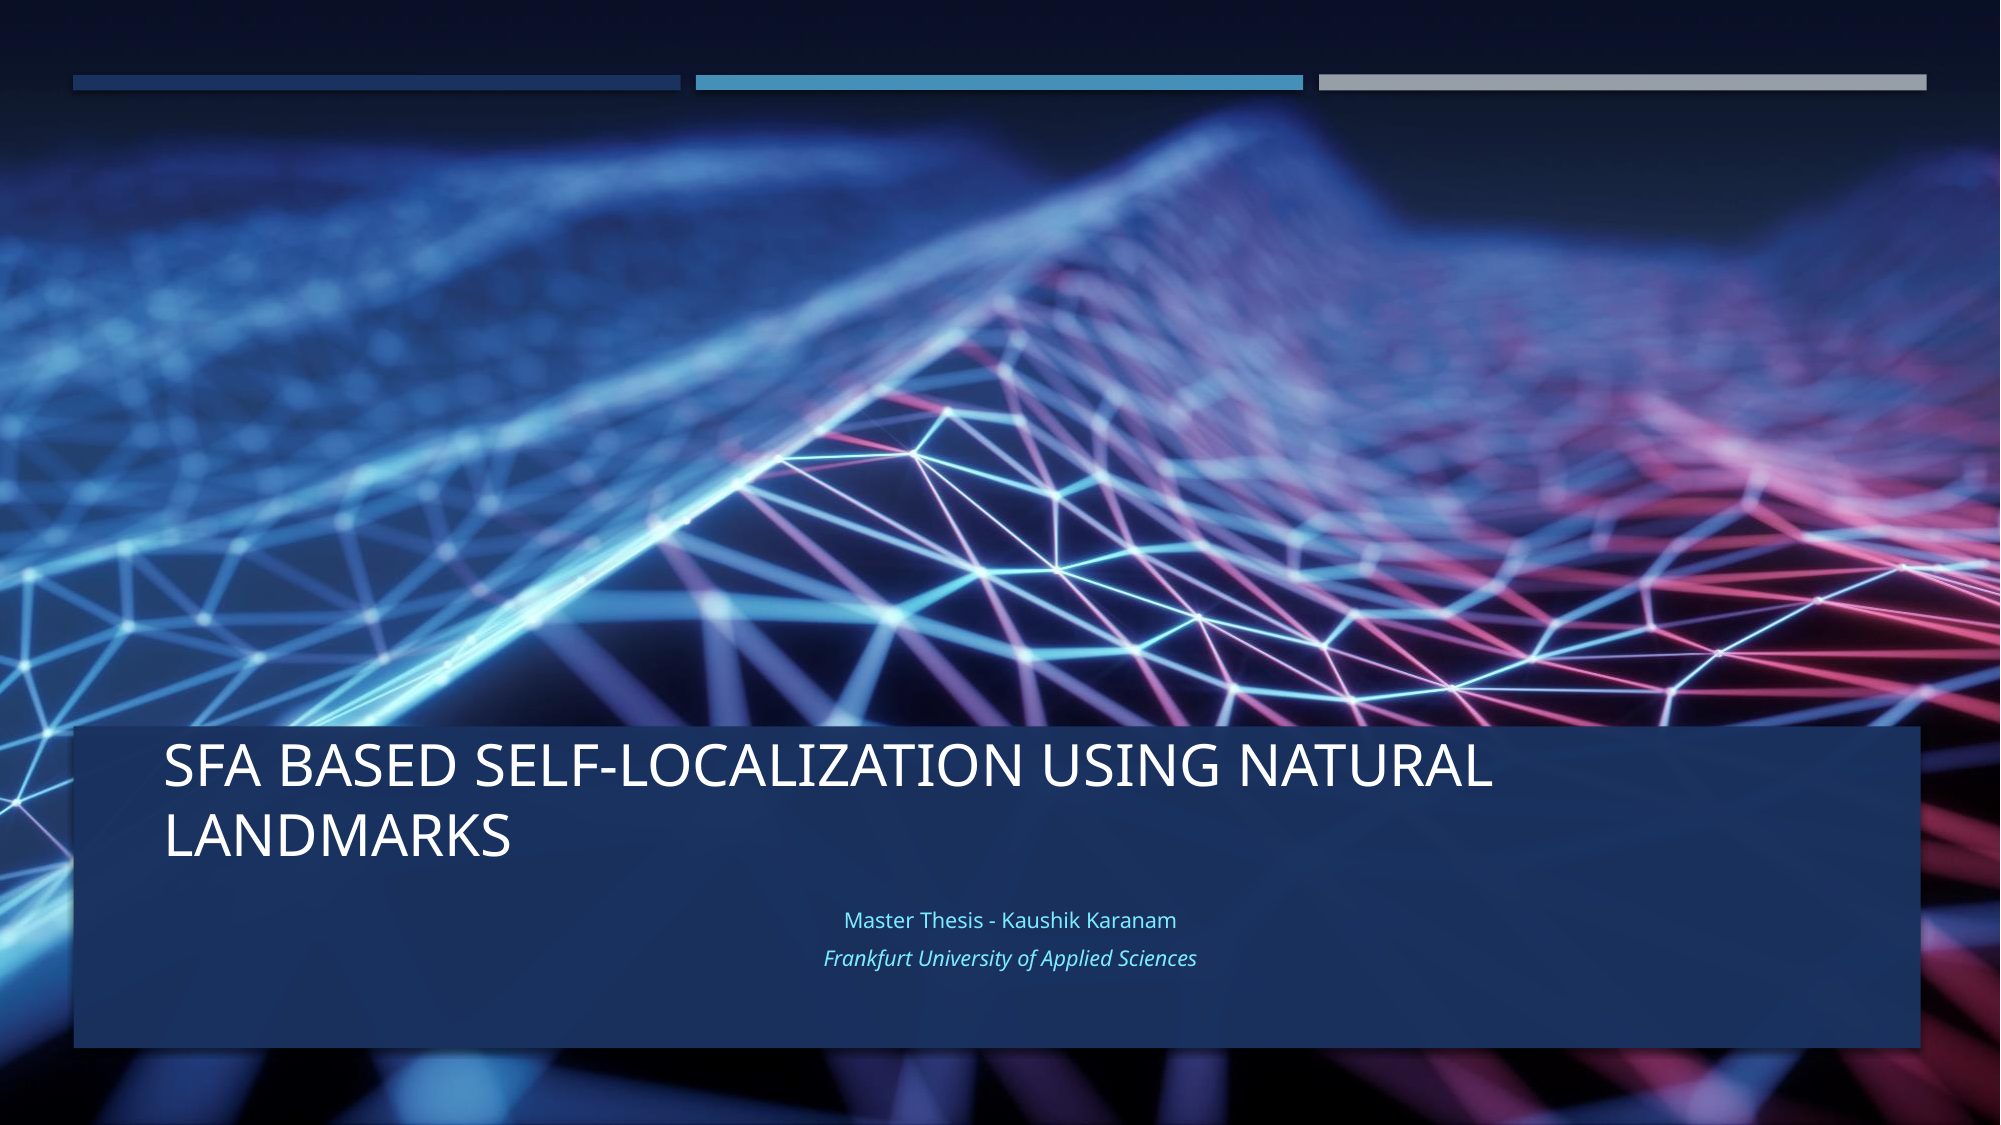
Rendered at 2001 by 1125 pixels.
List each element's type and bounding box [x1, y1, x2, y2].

picture [0, 0, 2000, 1125]
text_box [72, 74, 1927, 91]
